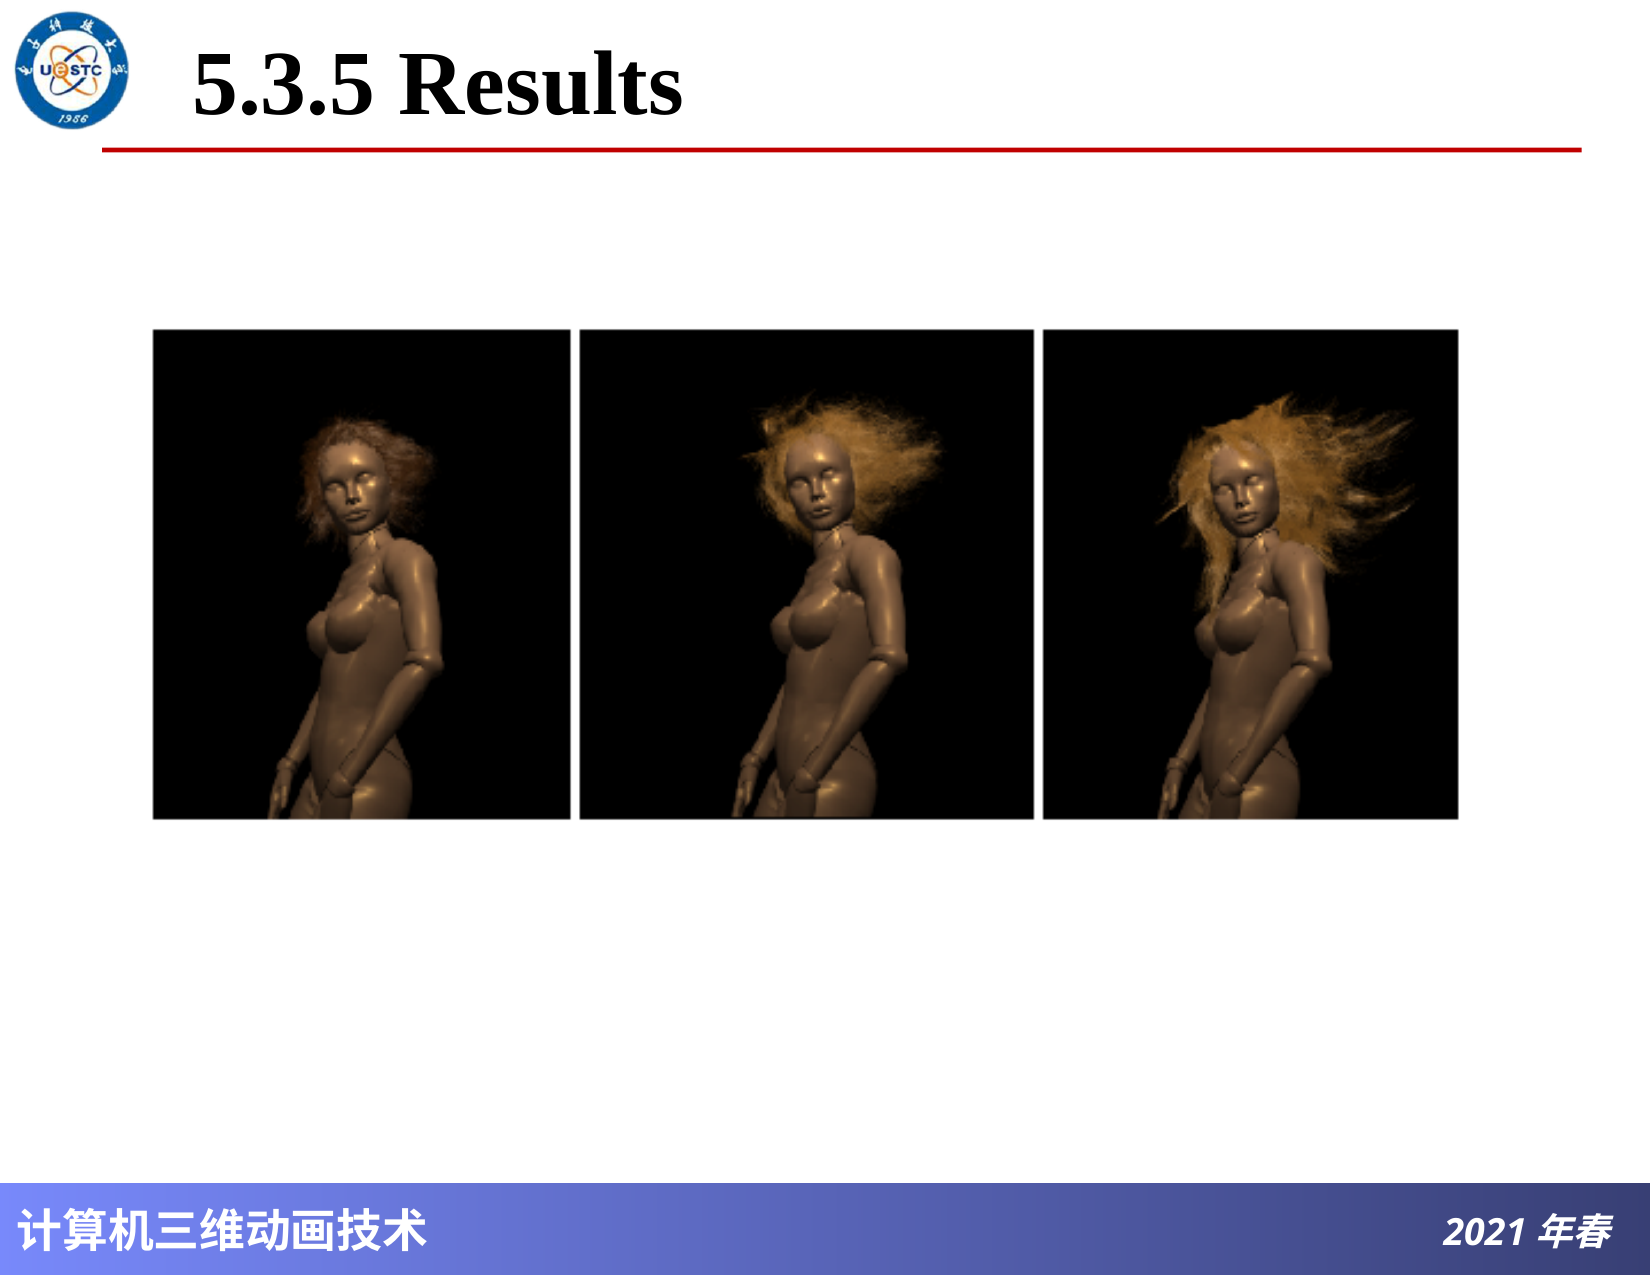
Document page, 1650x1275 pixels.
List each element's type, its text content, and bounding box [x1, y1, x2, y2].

title 5.3.5 Results [175, 11, 1582, 142]
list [133, 309, 1476, 839]
picture [0, 0, 136, 140]
